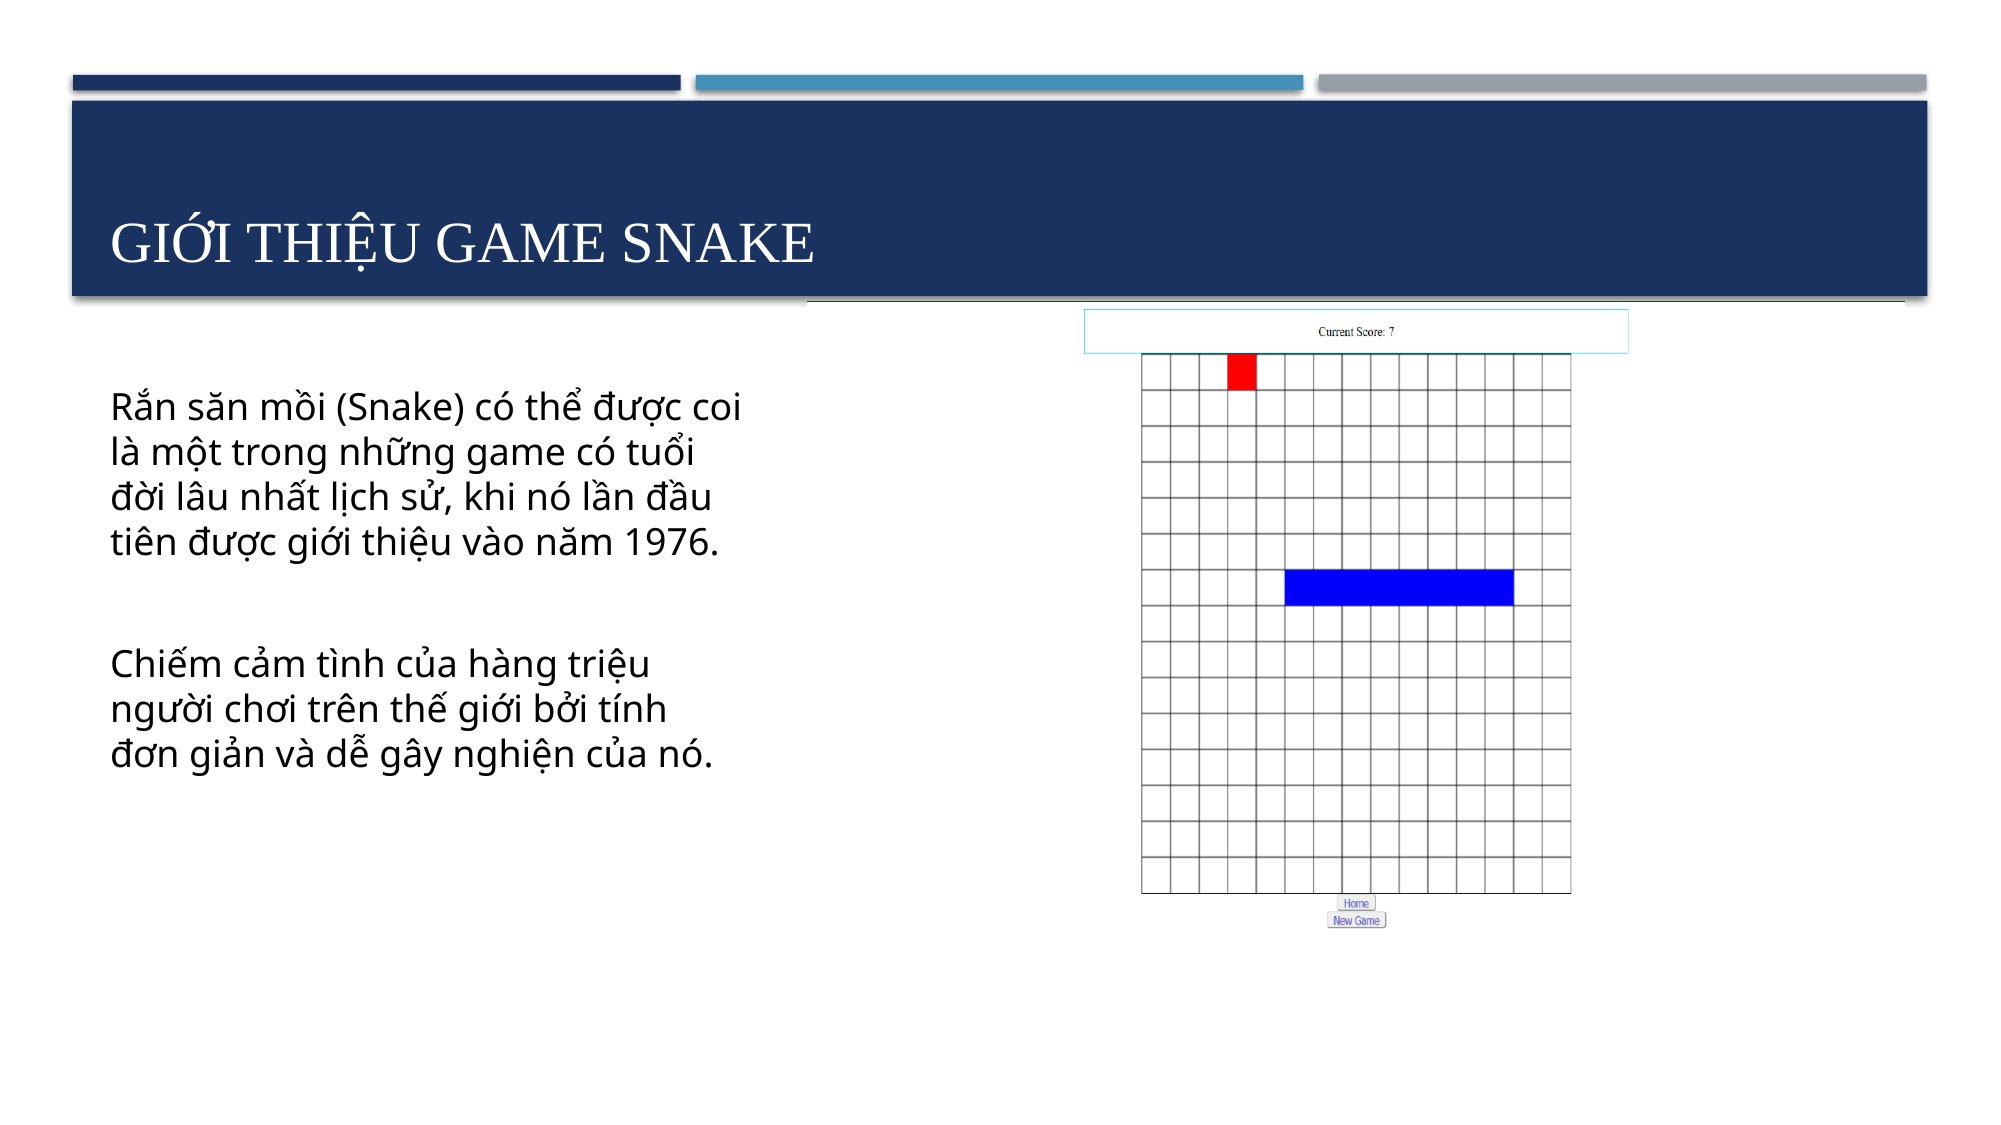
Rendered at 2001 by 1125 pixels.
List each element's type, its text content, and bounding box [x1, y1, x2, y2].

text_box Rắn săn mồi (Snake) có thể được coi là một trong những game có tuổi đời lâu nhất lịch sử, khi nó lần đầu tiên được giới thiệu vào năm 1976. [95, 375, 766, 571]
text_box Chiếm cảm tình của hàng triệu người chơi trên thế giới bởi tính đơn giản và dễ gây nghiện của nó. [95, 632, 753, 783]
picture [806, 300, 1906, 1077]
title Giới thiệu game Snake [95, 115, 1905, 282]
